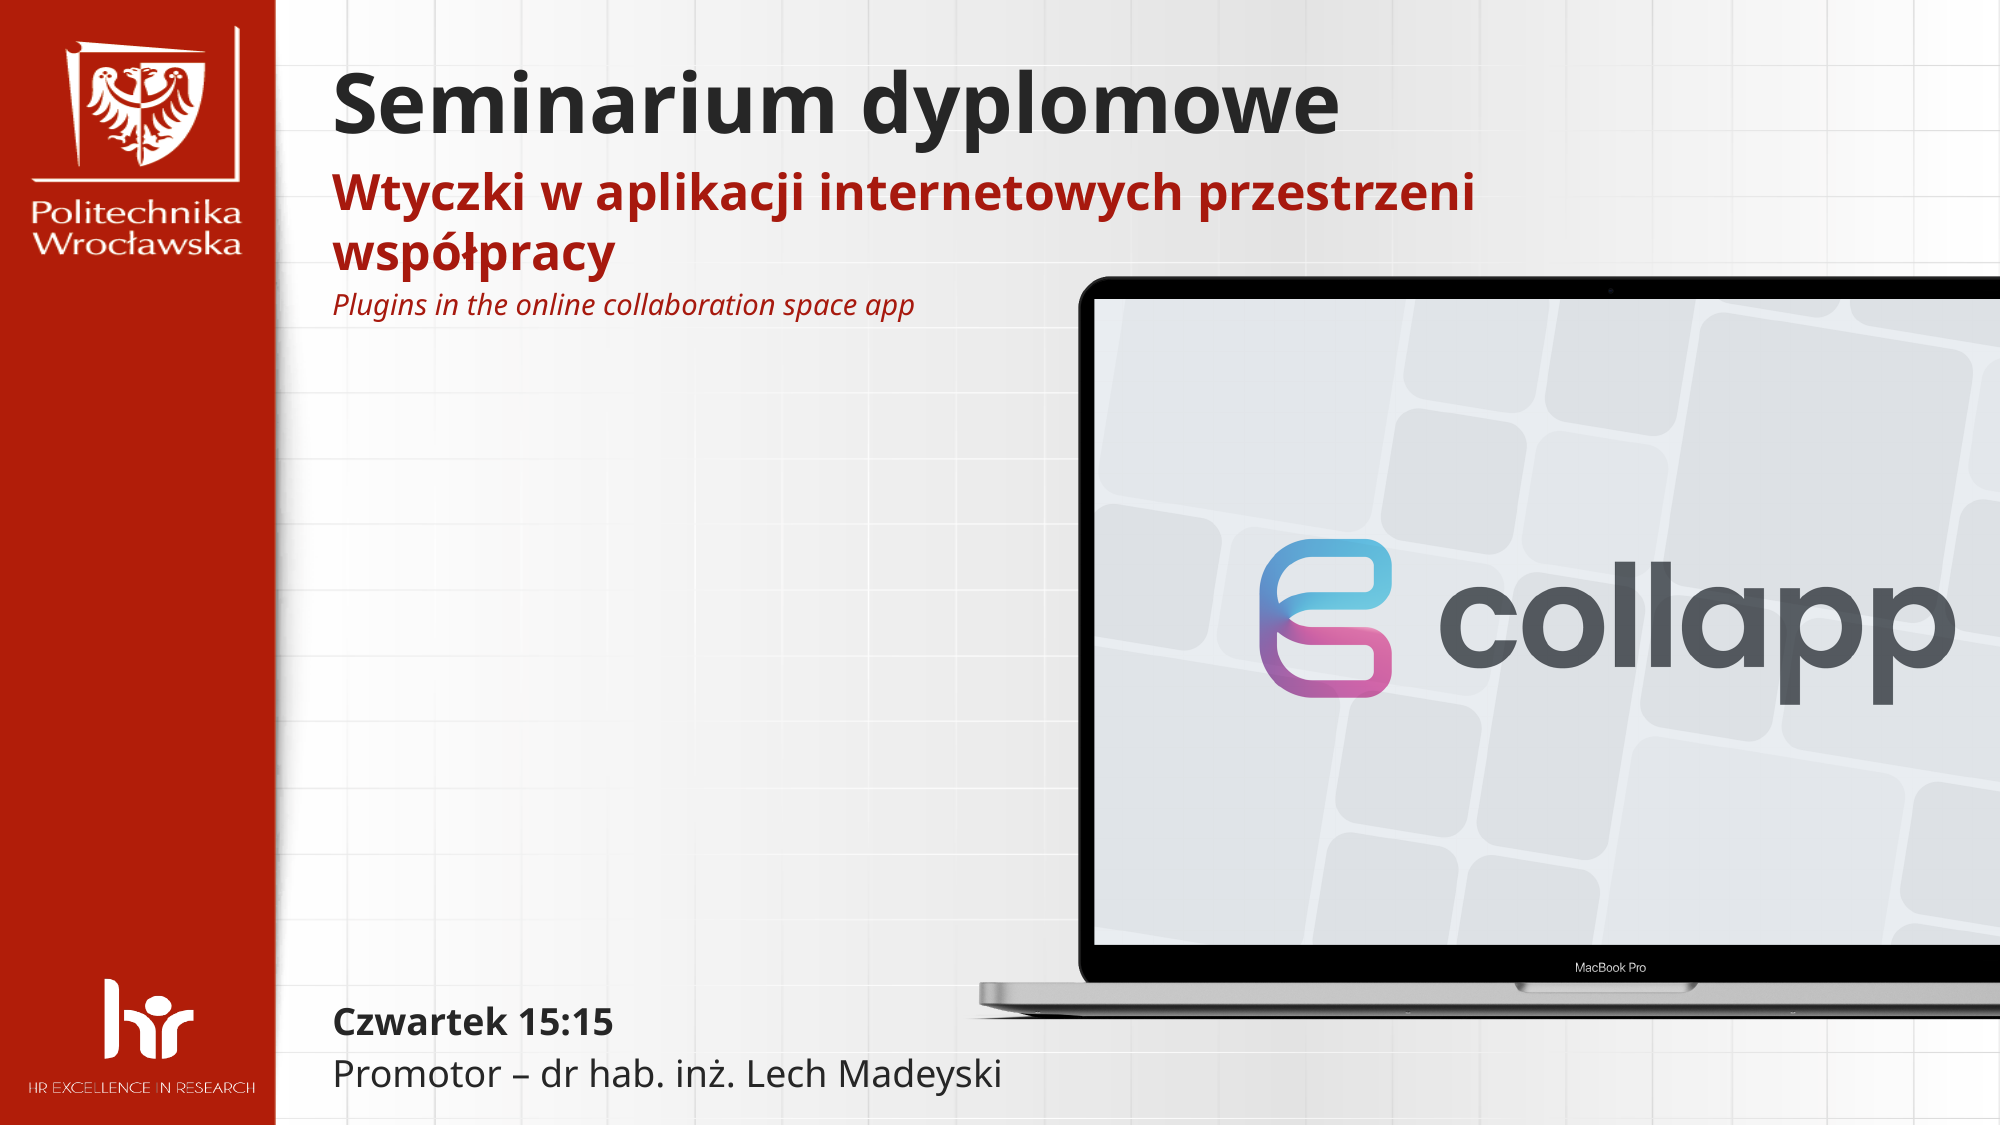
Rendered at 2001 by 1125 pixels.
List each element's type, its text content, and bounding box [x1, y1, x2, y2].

picture [0, 0, 2000, 1125]
text_box Czwartek 15:15 Promotor – dr hab. inż. Lech Madeyski [332, 893, 721, 1103]
list Seminarium dyplomowe Wtyczki w aplikacji internetowych przestrzeni współpracy Plugins in the online collaboration space app [332, 42, 721, 383]
